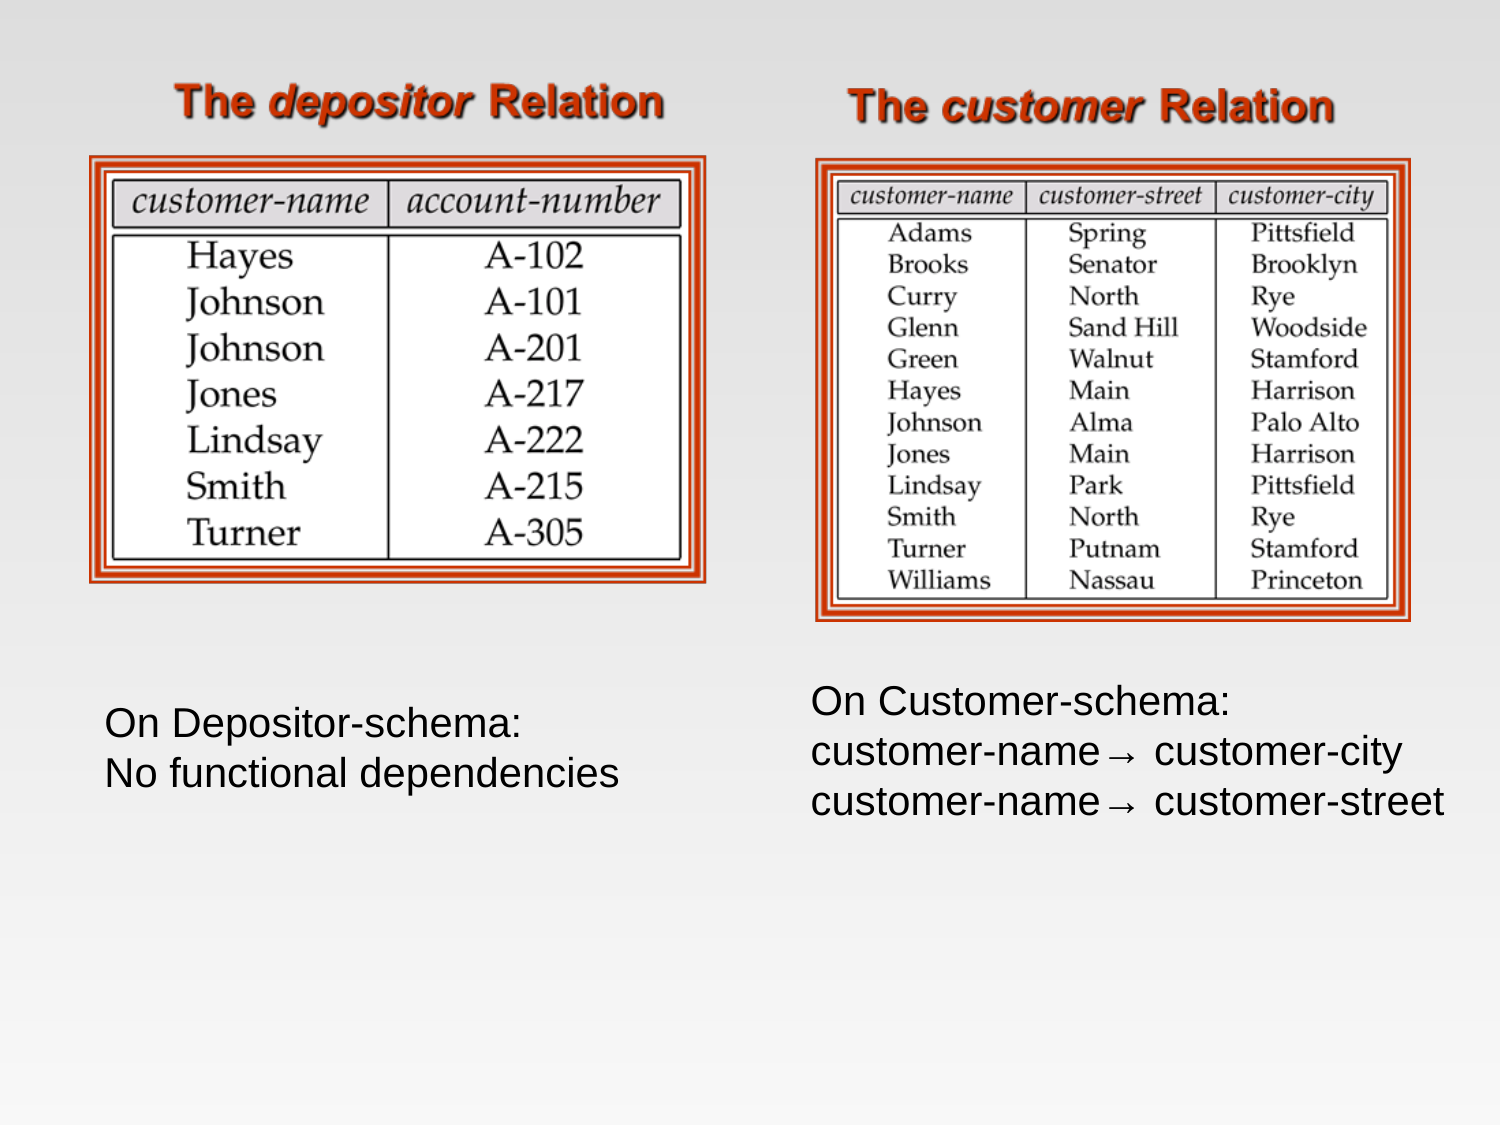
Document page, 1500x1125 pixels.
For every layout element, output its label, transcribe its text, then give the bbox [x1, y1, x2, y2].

picture [89, 57, 1411, 622]
text_box On Depositor-schema: No functional dependencies [89, 688, 795, 804]
text_box On Customer-schema: customer-name→ customer-city customer-name→ customer-street [795, 666, 1500, 831]
